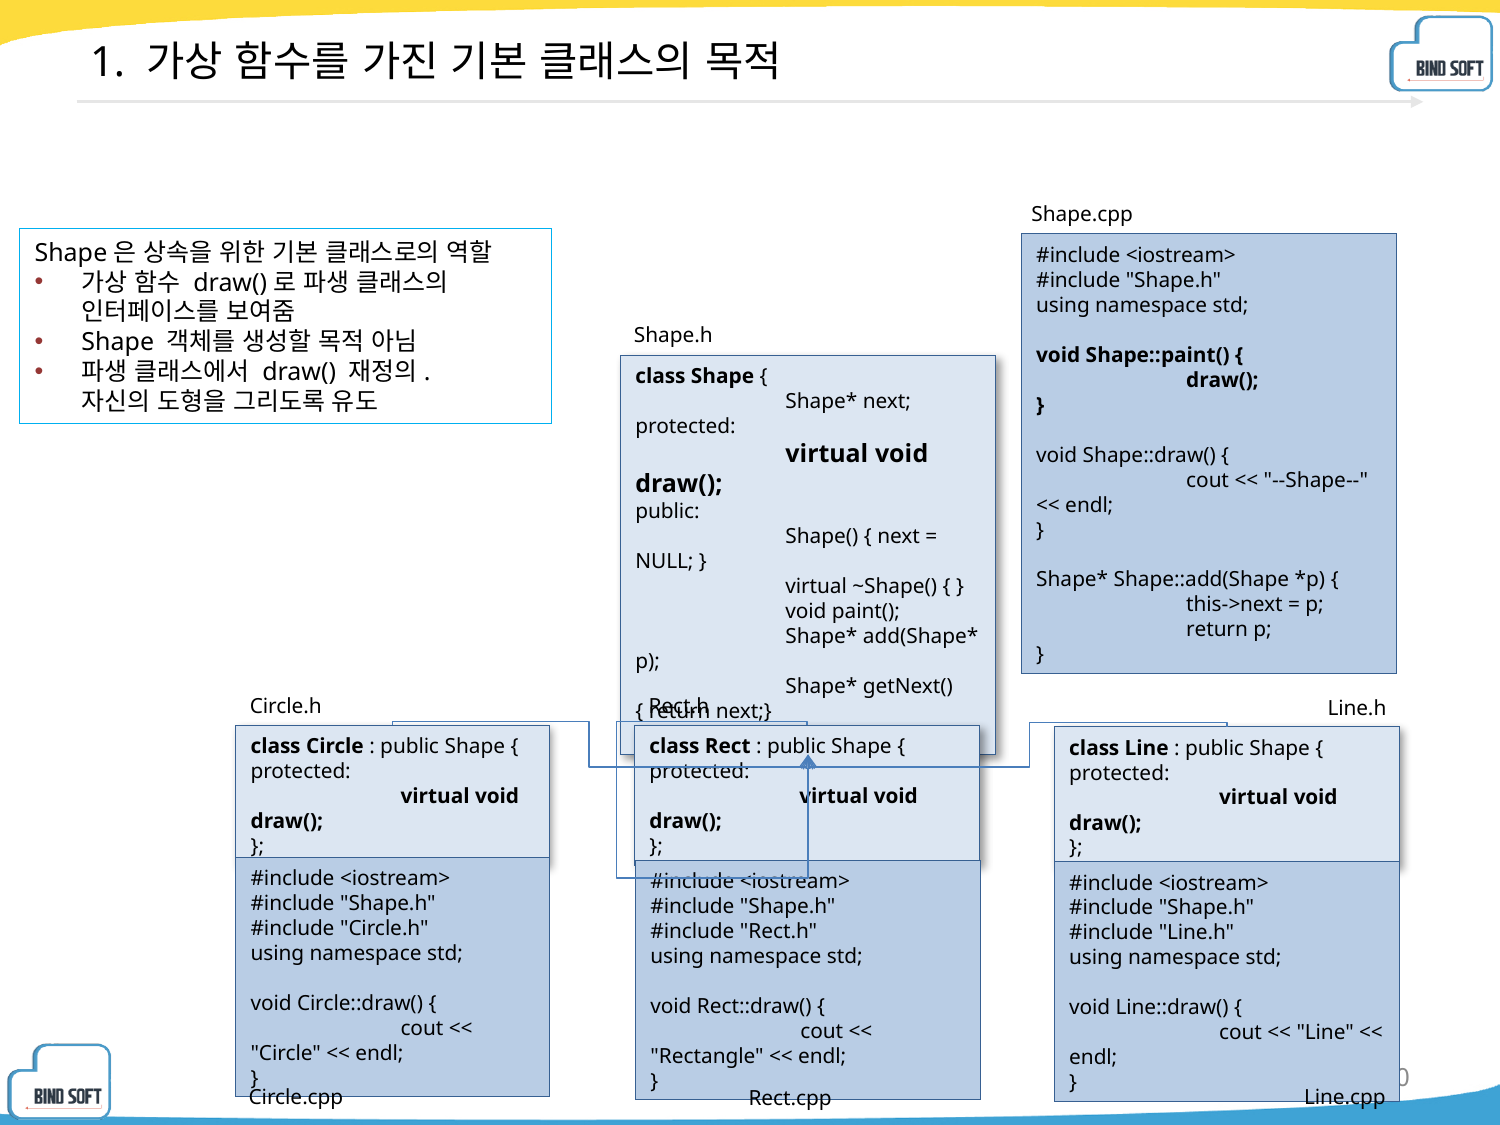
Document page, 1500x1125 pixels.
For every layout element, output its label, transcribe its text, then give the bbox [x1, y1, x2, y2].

text_box class Shape { Shape* next; protected: virtual void draw(); public: Shape() { next = NULL; } virtual ~Shape() { } void paint(); Shape* add(Shape* p); Shape* getNext() { return next;} }; [620, 355, 996, 723]
title 1. 가상 함수를 가진 기본 클래스의 목적 [75, 11, 1425, 108]
text_box Shape.h [619, 314, 728, 355]
text_box Shape은 상속을 위한 기본 클래스로의 역할 가상 함수 draw()로 파생 클래스의 인터페이스를 보여줌 Shape 객체를 생성할 목적 아님 파생 클래스에서 draw() 재정의. 자신의 도형을 그리도록 유도 [19, 228, 552, 424]
text_box class Rect : public Shape { protected: virtual void draw(); }; [641, 768, 807, 860]
text_box class Rect : public Shape { protected: virtual void draw(); }; [641, 725, 975, 766]
text_box Circle.h [235, 685, 337, 725]
text_box Circle.cpp [234, 1076, 358, 1117]
text_box class Rect : public Shape { protected: virtual void draw(); }; [809, 768, 975, 860]
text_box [563, 481, 637, 898]
text_box Line.h [1312, 687, 1401, 727]
text_box class Circle : public Shape { protected: virtual void draw(); }; [235, 725, 550, 857]
text_box Rect.h [641, 685, 724, 725]
text_box Rect.cpp [733, 1077, 847, 1117]
text_box #include <iostream> #include "Shape.h" #include "Line.h" using namespace std; void Line::draw() { cout << "Line" << endl; } [1054, 861, 1400, 1102]
picture [0, 0, 1500, 96]
text_box class Line : public Shape { protected: virtual void draw(); }; [1060, 726, 1400, 861]
text_box #include <iostream> #include "Shape.h" #include "Circle.h" using namespace std; void Circle::draw() { cout << "Circle" << endl; } [235, 857, 550, 1097]
text_box #include <iostream> #include "Shape.h" using namespace std; void Shape::paint() { draw(); } void Shape::draw() { cout << "--Shape--" << endl; } Shape* Shape::add(Shape *p) { this->next = p; return p; } [1021, 233, 1397, 674]
text_box #include <iostream> #include "Shape.h" #include "Rect.h" using namespace std; void Rect::draw() { cout << "Rectangle" << endl; } [635, 860, 981, 1100]
slide_number 20 [1400, 1054, 1425, 1103]
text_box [980, 480, 1055, 900]
picture [0, 1003, 1500, 1125]
text_box Line.cpp [1289, 1076, 1401, 1117]
text_box Shape.cpp [1016, 193, 1148, 234]
